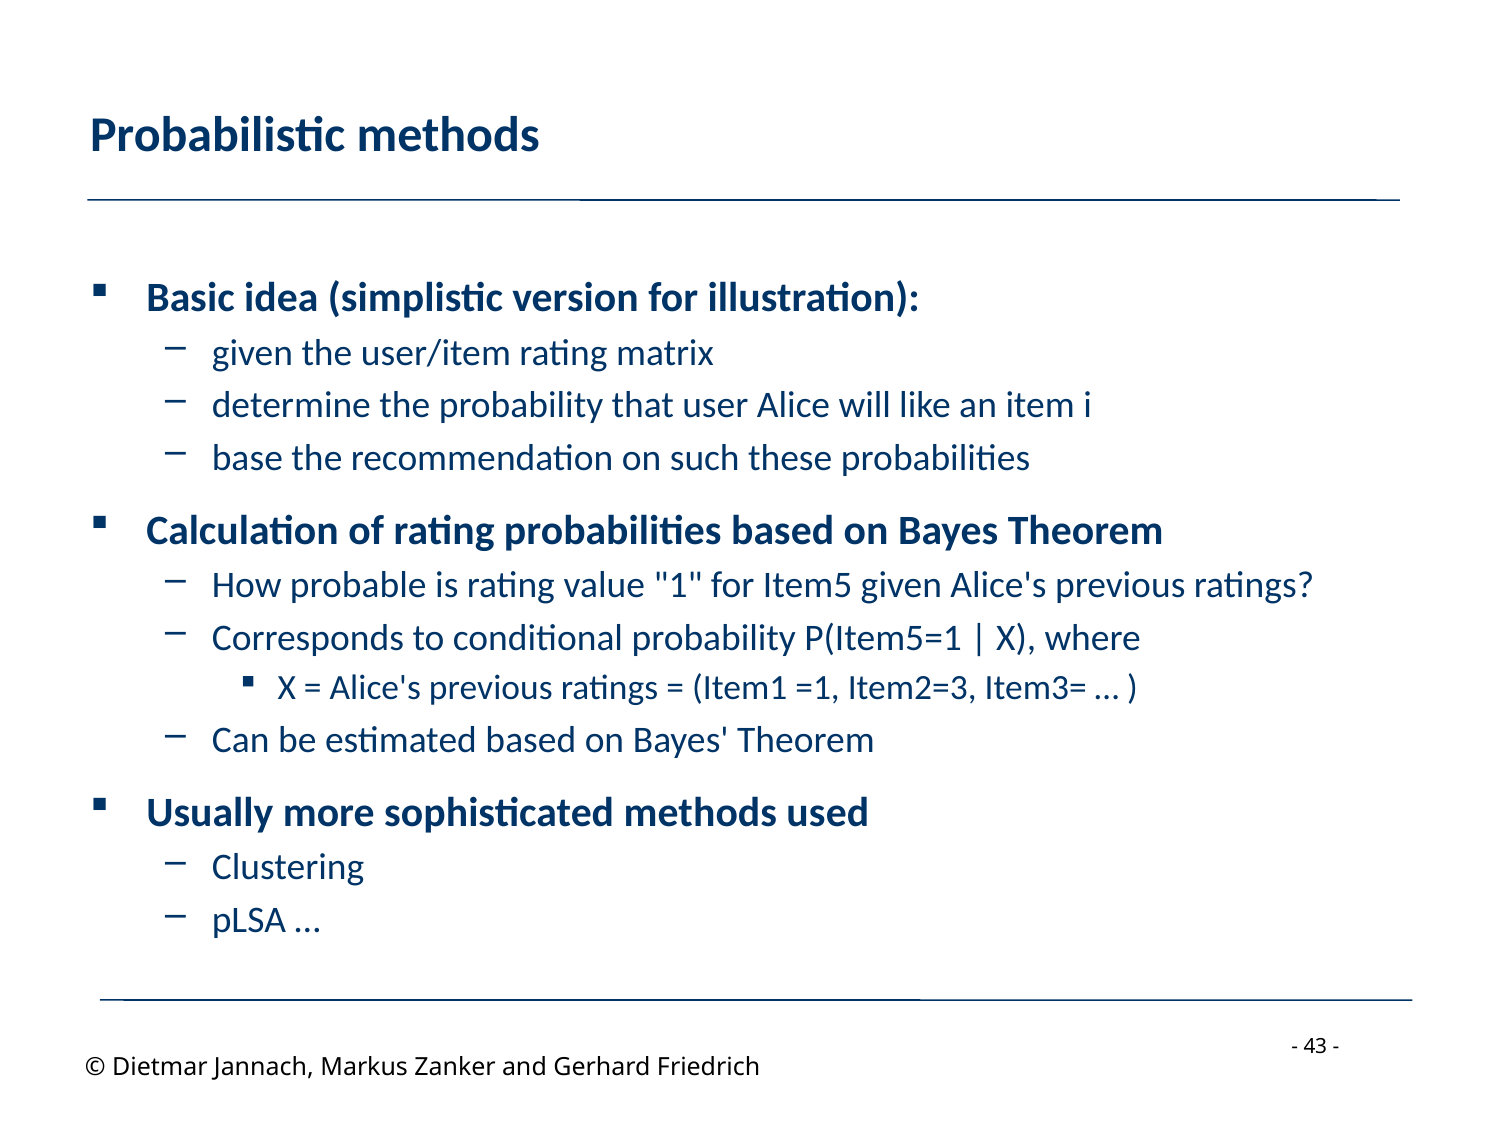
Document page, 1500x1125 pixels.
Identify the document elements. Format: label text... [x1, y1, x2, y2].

title Probabilistic methods [74, 37, 1426, 226]
list Basic idea (simplistic version for illustration): given the user/item rating matrix determine the probability that user Alice will like an item i base the recommendation on such these probabilities Calculation of rating probabilities based on Bayes Theorem How probable is rating value "1" for Item5 given Alice's previous ratings? Corresponds to conditional probability P(Item5=1 | X), where X = Alice's previous ratings = (Item1 =1, Item2=3, Item3= … ) Can be estimated based on Bayes' Theorem Usually more sophisticated methods used Clustering pLSA … [74, 262, 1426, 1006]
